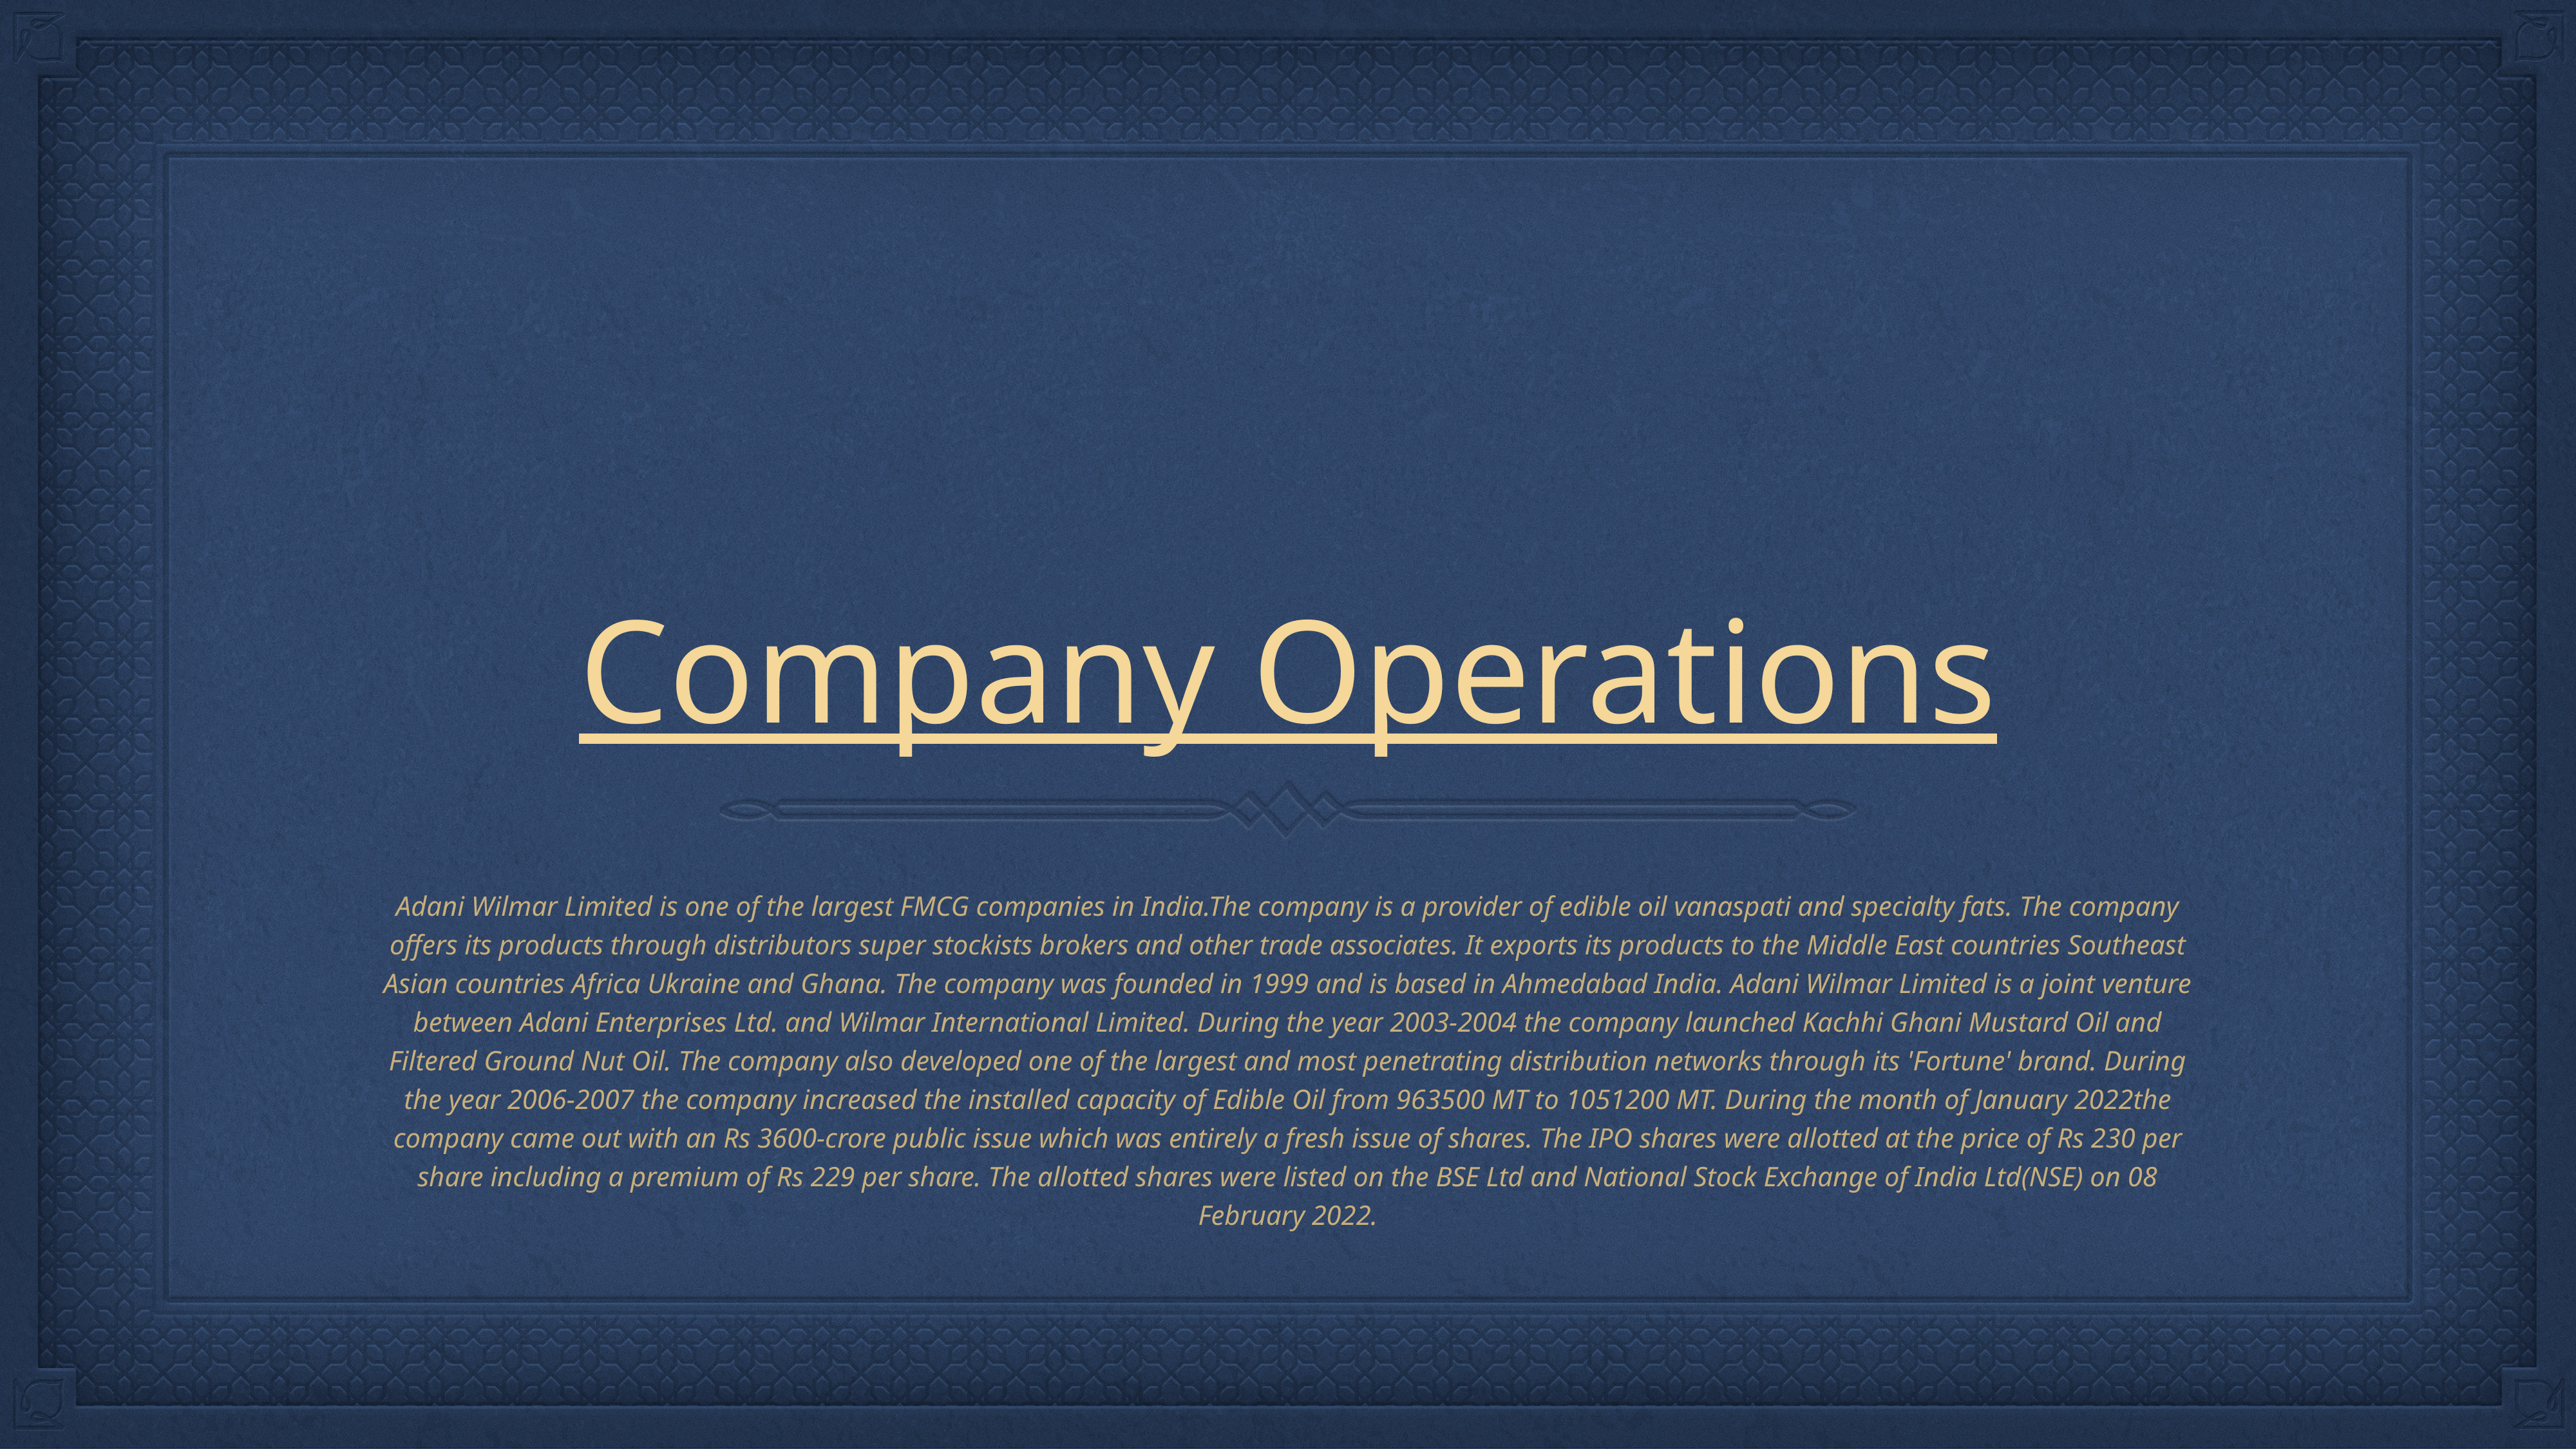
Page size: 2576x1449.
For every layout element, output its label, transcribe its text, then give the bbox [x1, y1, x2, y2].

title Company Operations [365, 337, 2211, 757]
picture [0, 0, 2576, 1449]
subtitle Adani Wilmar Limited is one of the largest FMCG companies in India.The company is a provider of edible oil vanaspati and specialty fats. The company offers its products through distributors super stockists brokers and other trade associates. It exports its products to the Middle East countries Southeast Asian countries Africa Ukraine and Ghana. The company was founded in 1999 and is based in Ahmedabad India. Adani Wilmar Limited is a joint venture between Adani Enterprises Ltd. and Wilmar International Limited. During the year 2003-2004 the company launched Kachhi Ghani Mustard Oil and Filtered Ground Nut Oil. The company also developed one of the largest and most penetrating distribution networks through its 'Fortune' brand. During the year 2006-2007 the company increased the installed capacity of Edible Oil from 963500 MT to 1051200 MT. During the month of January 2022the company came out with an Rs 3600-crore public issue which was entirely a fresh issue of shares. The IPO shares were allotted at the price of Rs 230 per share including a premium of Rs 229 per share. The allotted shares were listed on the BSE Ltd and National Stock Exchange of India Ltd(NSE) on 08 February 2022. [365, 876, 2211, 1394]
